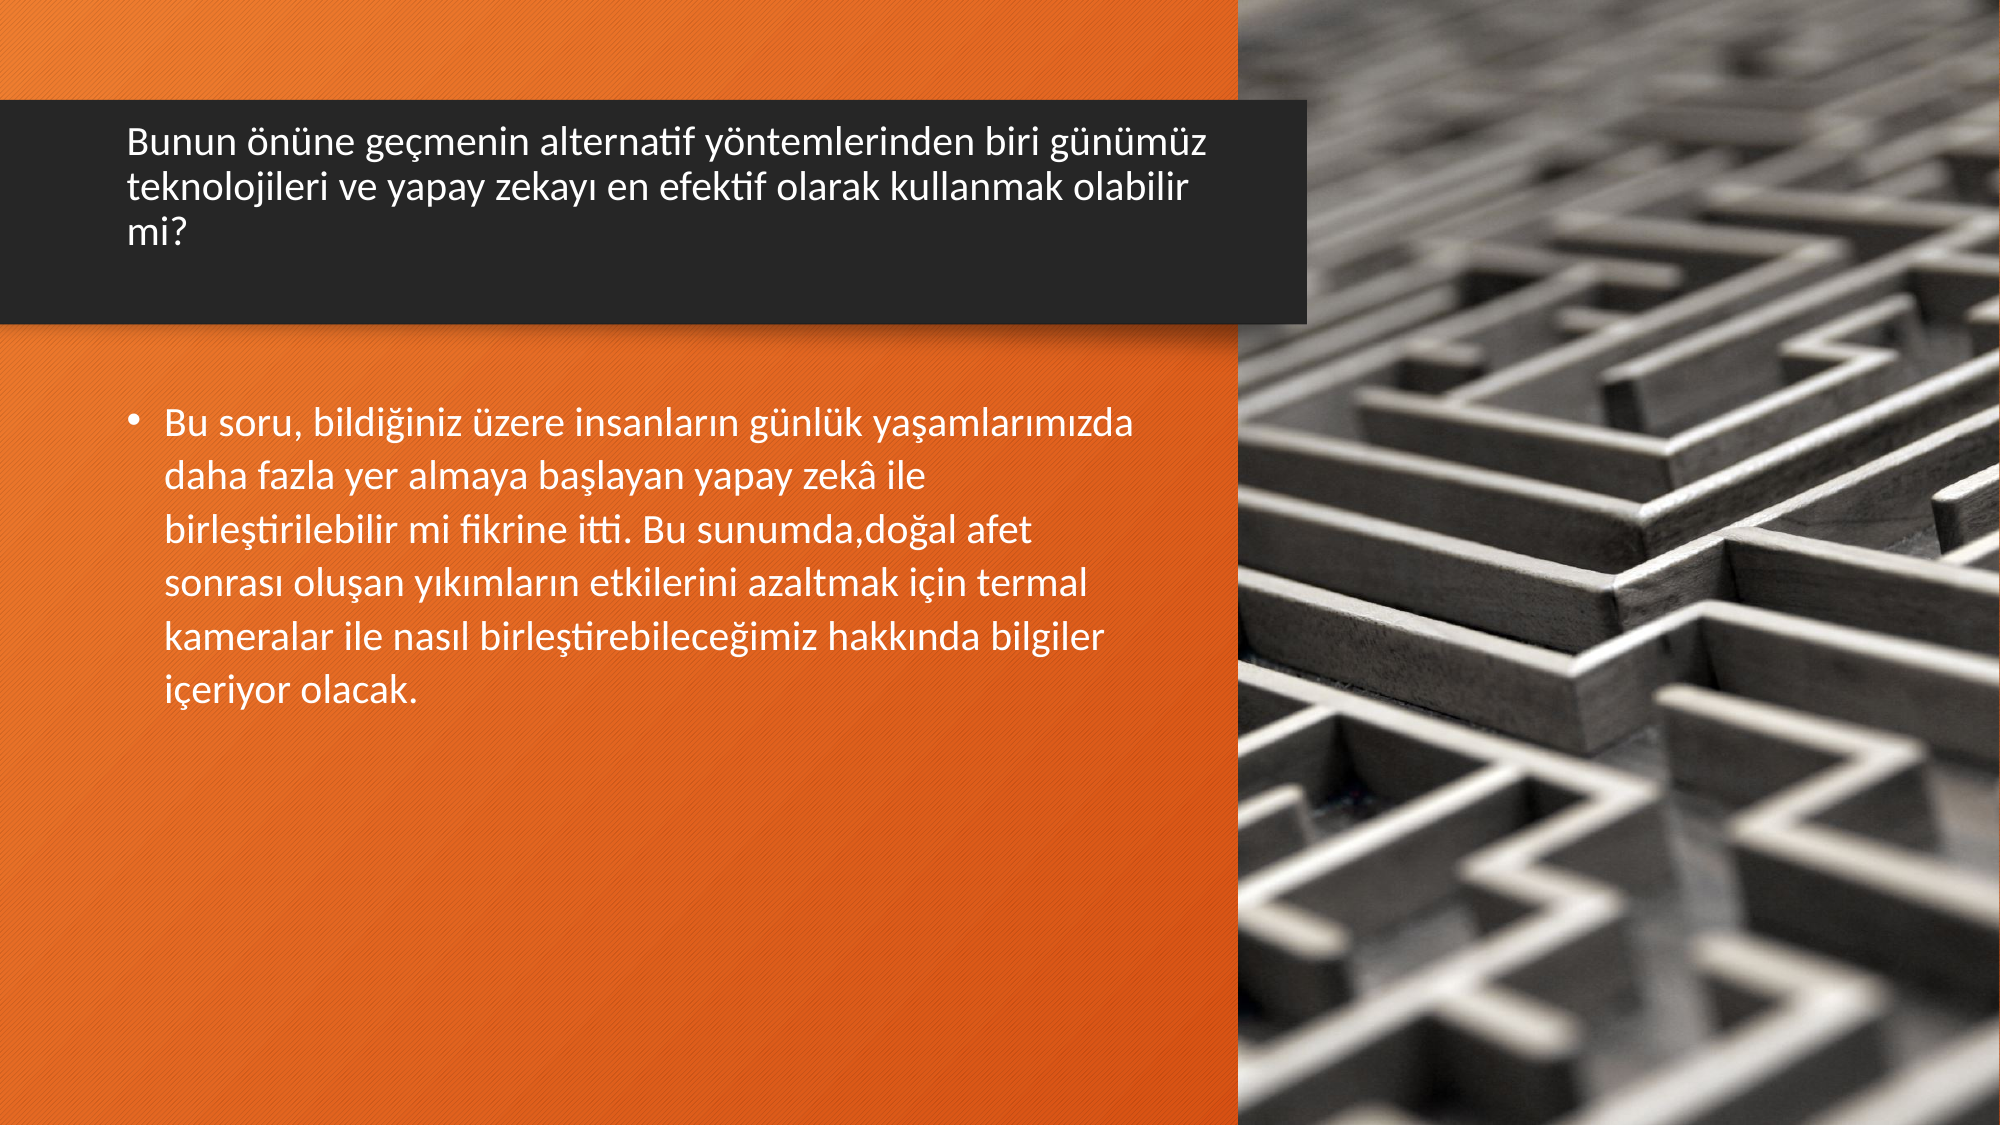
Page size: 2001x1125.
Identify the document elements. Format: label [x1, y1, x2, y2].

picture [0, 0, 2000, 1125]
text_box [0, 0, 1237, 322]
text_box [0, 377, 1237, 1125]
